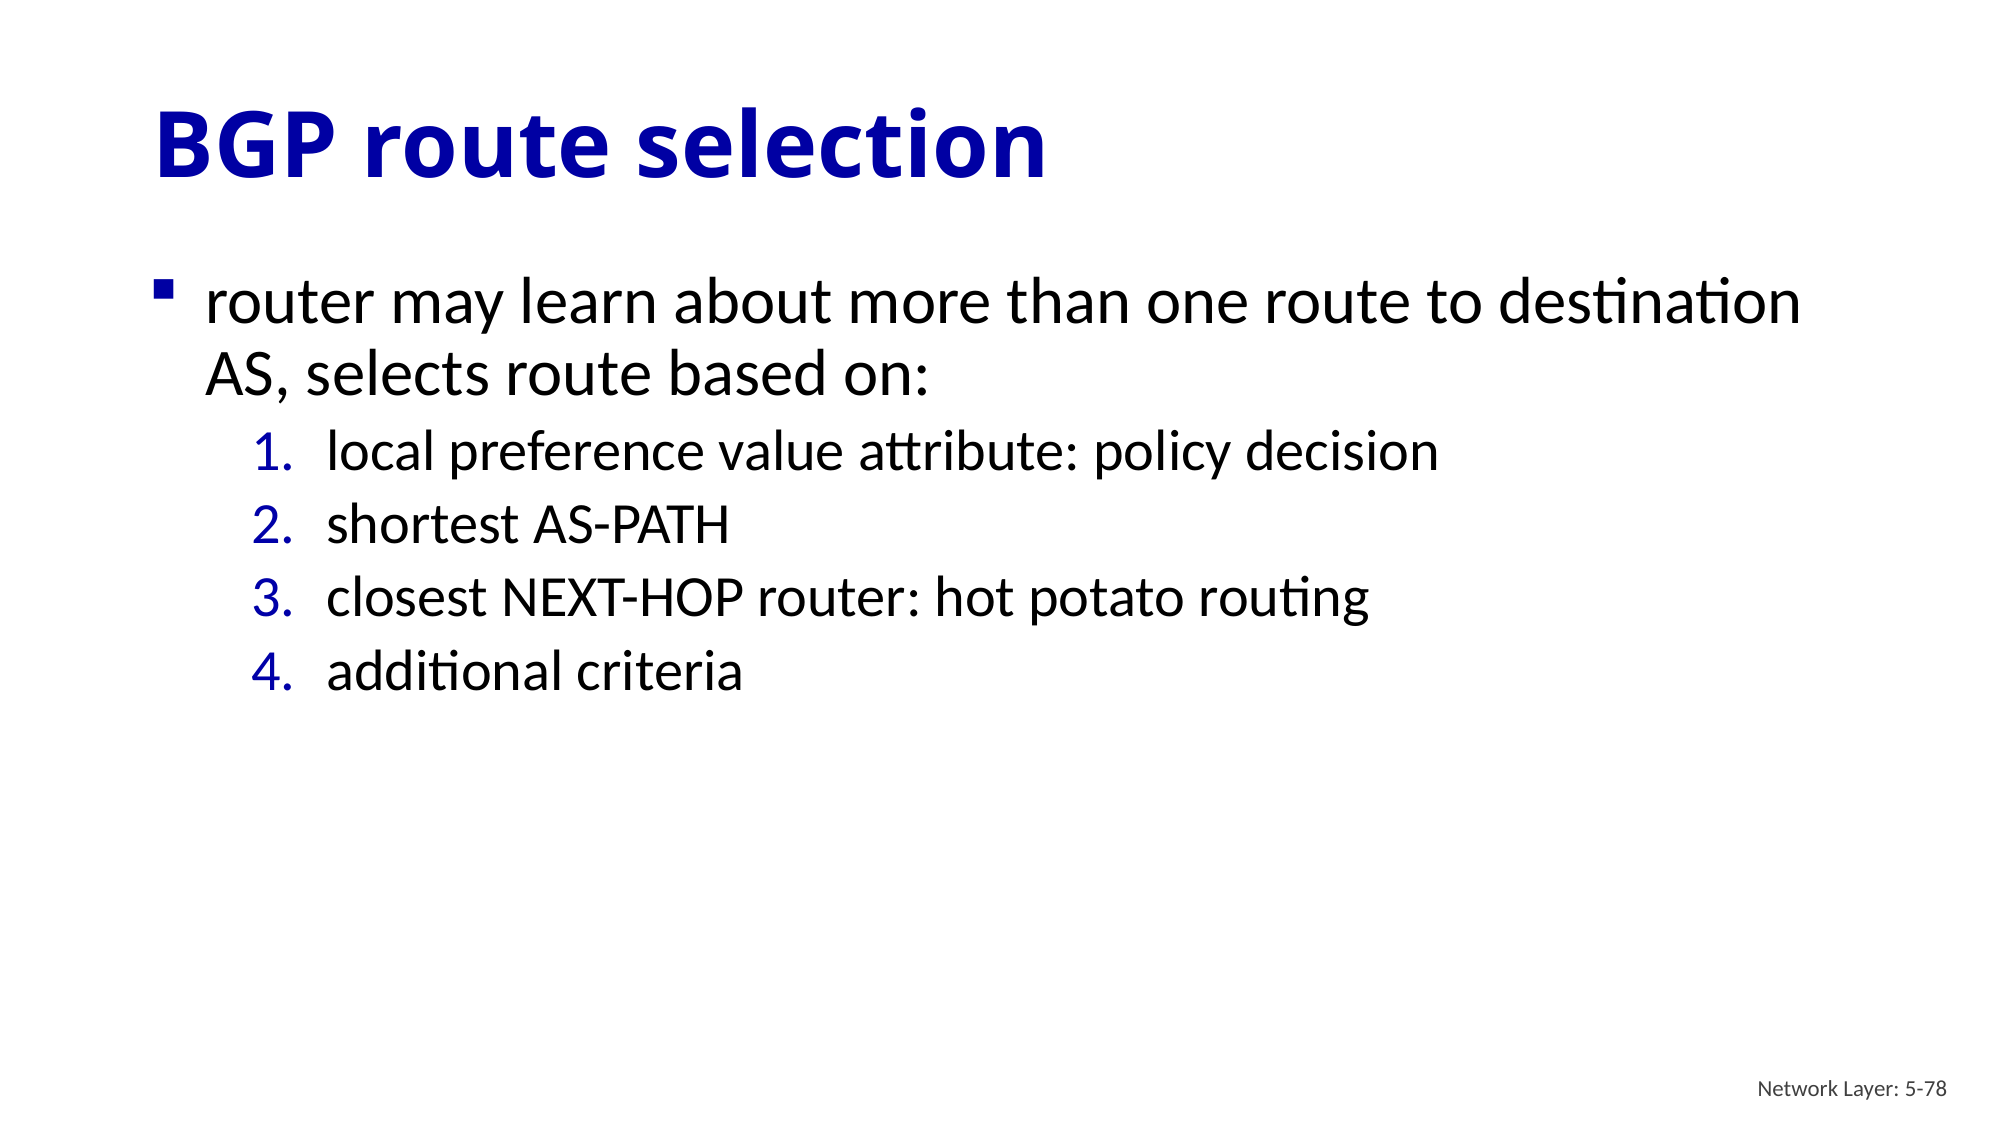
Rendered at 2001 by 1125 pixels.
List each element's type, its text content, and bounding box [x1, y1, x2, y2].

title BGP route selection [137, 74, 1863, 221]
list router may learn about more than one route to destination AS, selects route based on: local preference value attribute: policy decision shortest AS-PATH closest NEXT-HOP router: hot potato routing additional criteria [133, 258, 1859, 972]
slide_number Network Layer: 5-78 [1512, 1056, 1963, 1117]
